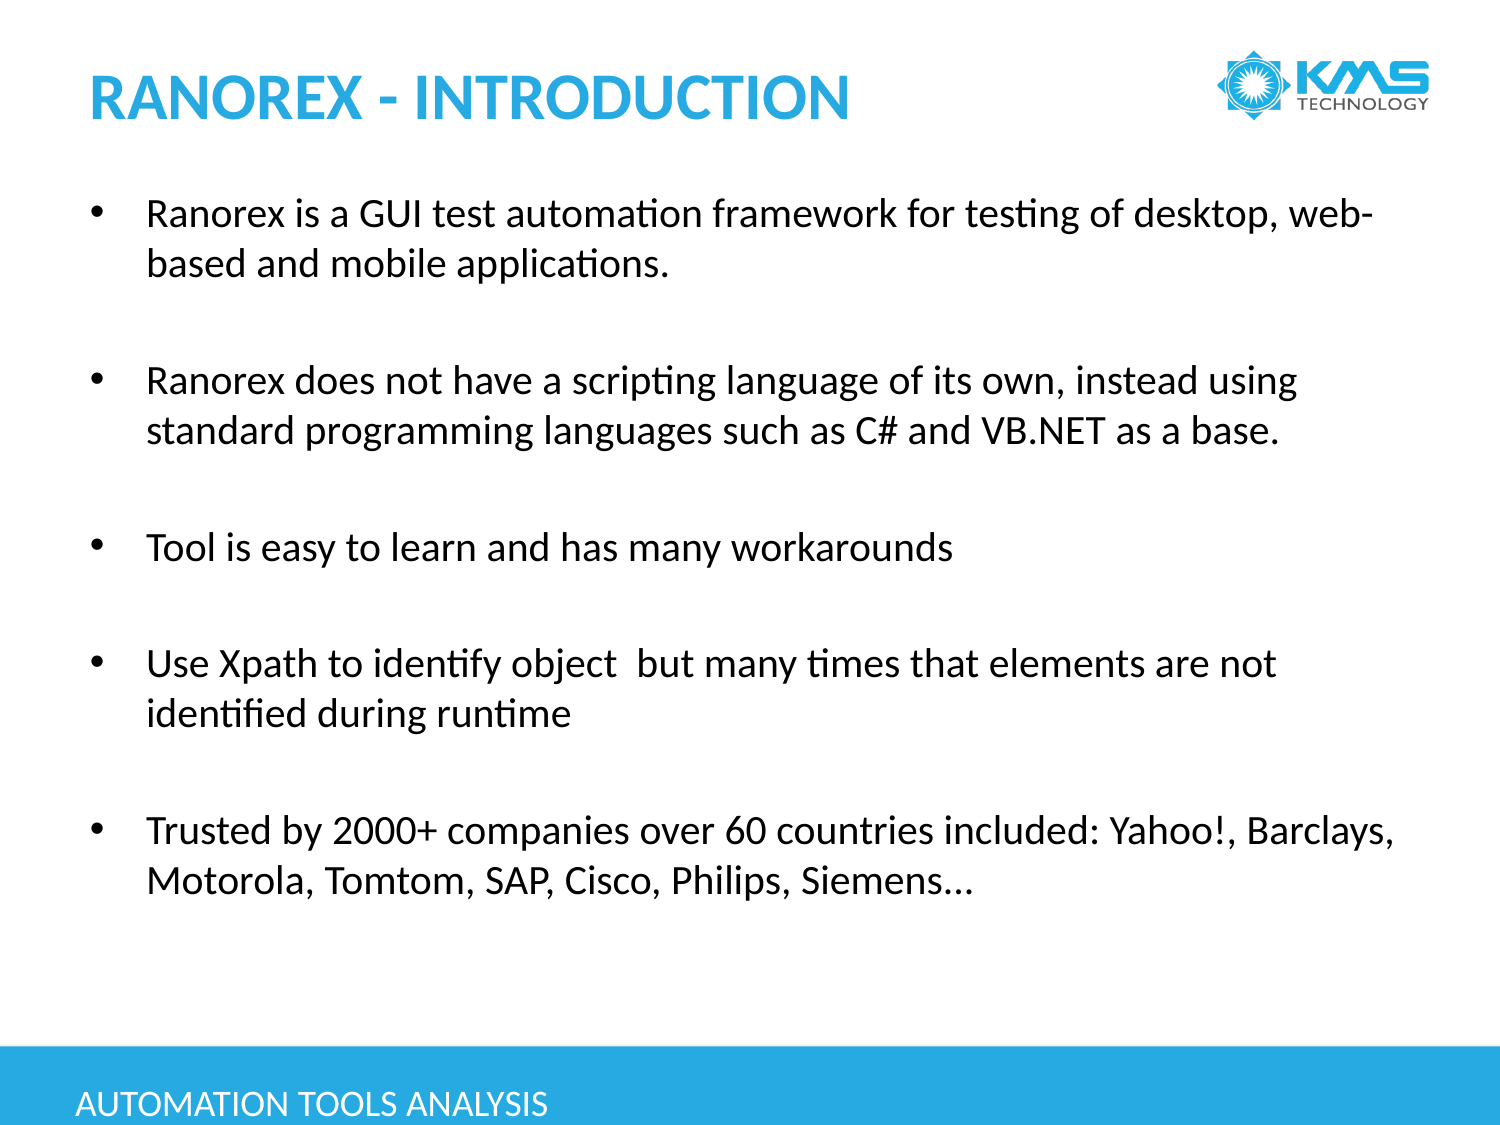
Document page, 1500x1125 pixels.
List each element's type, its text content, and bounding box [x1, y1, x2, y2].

list Automation tools analysis [60, 1071, 975, 1125]
list Ranorex is a GUI test automation framework for testing of desktop, web-based and mobile applications. Ranorex does not have a scripting language of its own, instead using standard programming languages such as C# and VB.NET as a base. Tool is easy to learn and has many workarounds Use Xpath to identify object but many times that elements are not identified during runtime Trusted by 2000+ companies over 60 countries included: Yahoo!, Barclays, Motorola, Tomtom, SAP, Cisco, Philips, Siemens... [75, 178, 1425, 922]
title RANOREX - INTRODUCTION [75, 45, 1102, 150]
picture [1208, 45, 1436, 126]
